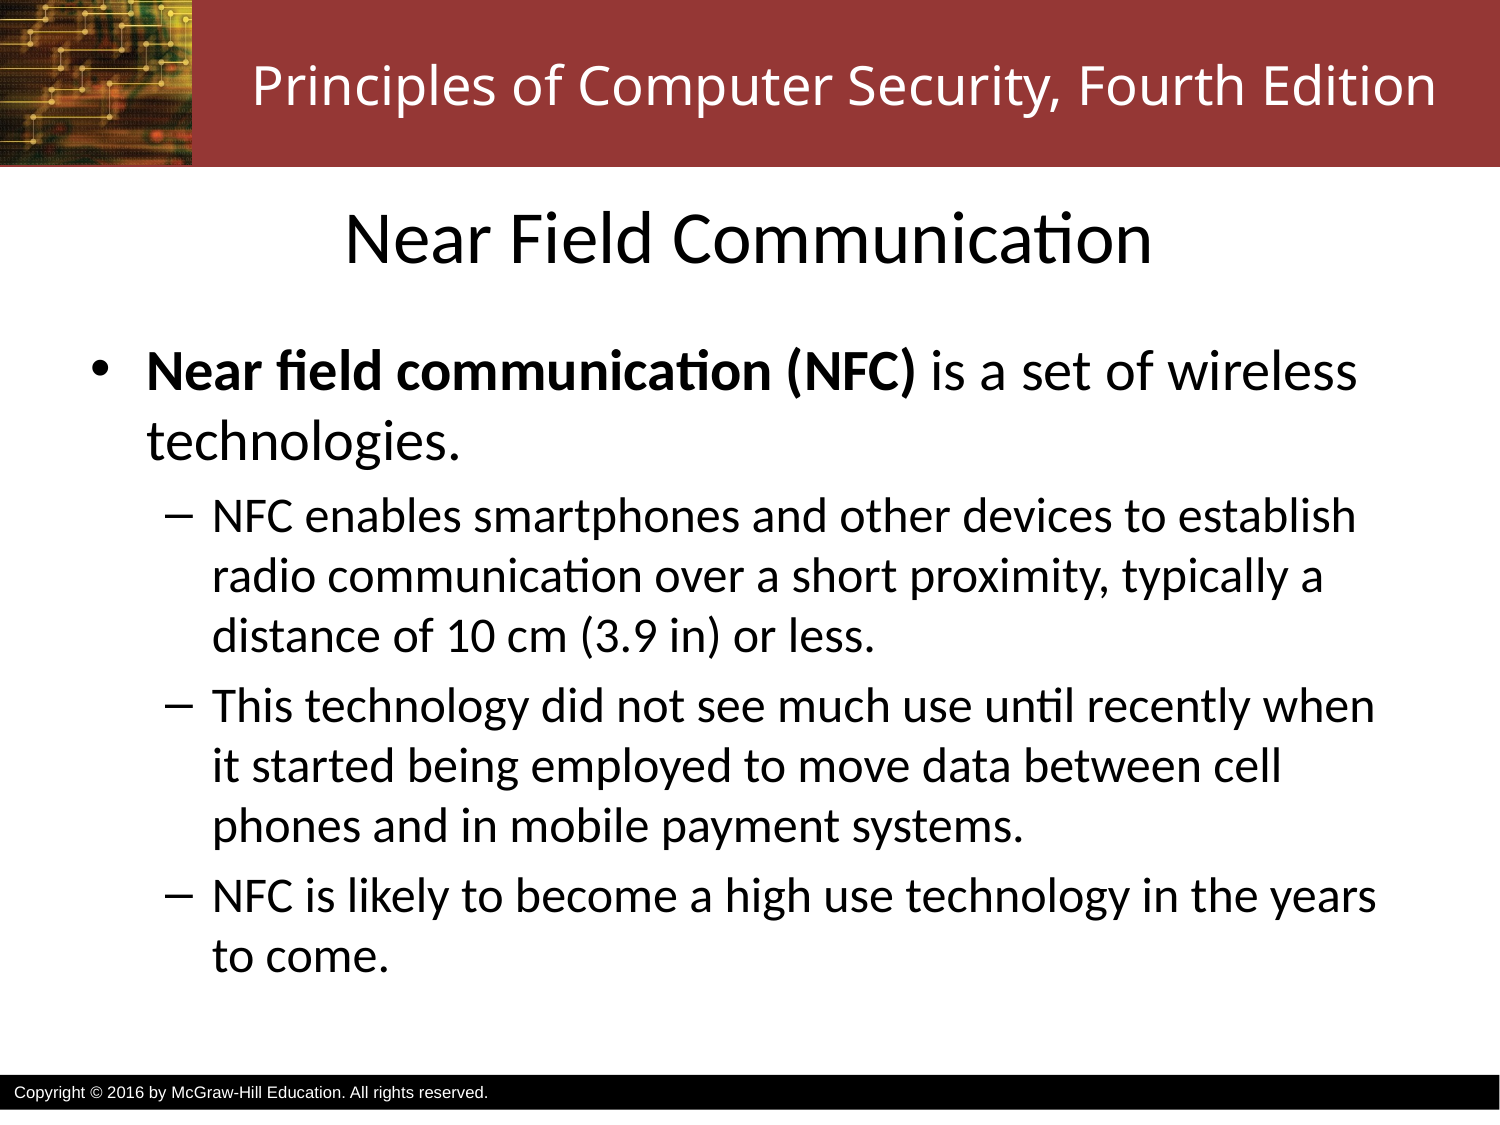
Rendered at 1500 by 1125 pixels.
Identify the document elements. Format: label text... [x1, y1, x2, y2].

list Near field communication (NFC) is a set of wireless technologies. NFC enables smartphones and other devices to establish radio communication over a short proximity, typically a distance of 10 cm (3.9 in) or less. This technology did not see much use until recently when it started being employed to move data between cell phones and in mobile payment systems. NFC is likely to become a high use technology in the years to come. [75, 324, 1425, 1125]
title Near Field Communication [75, 181, 1425, 324]
picture [0, 0, 192, 165]
